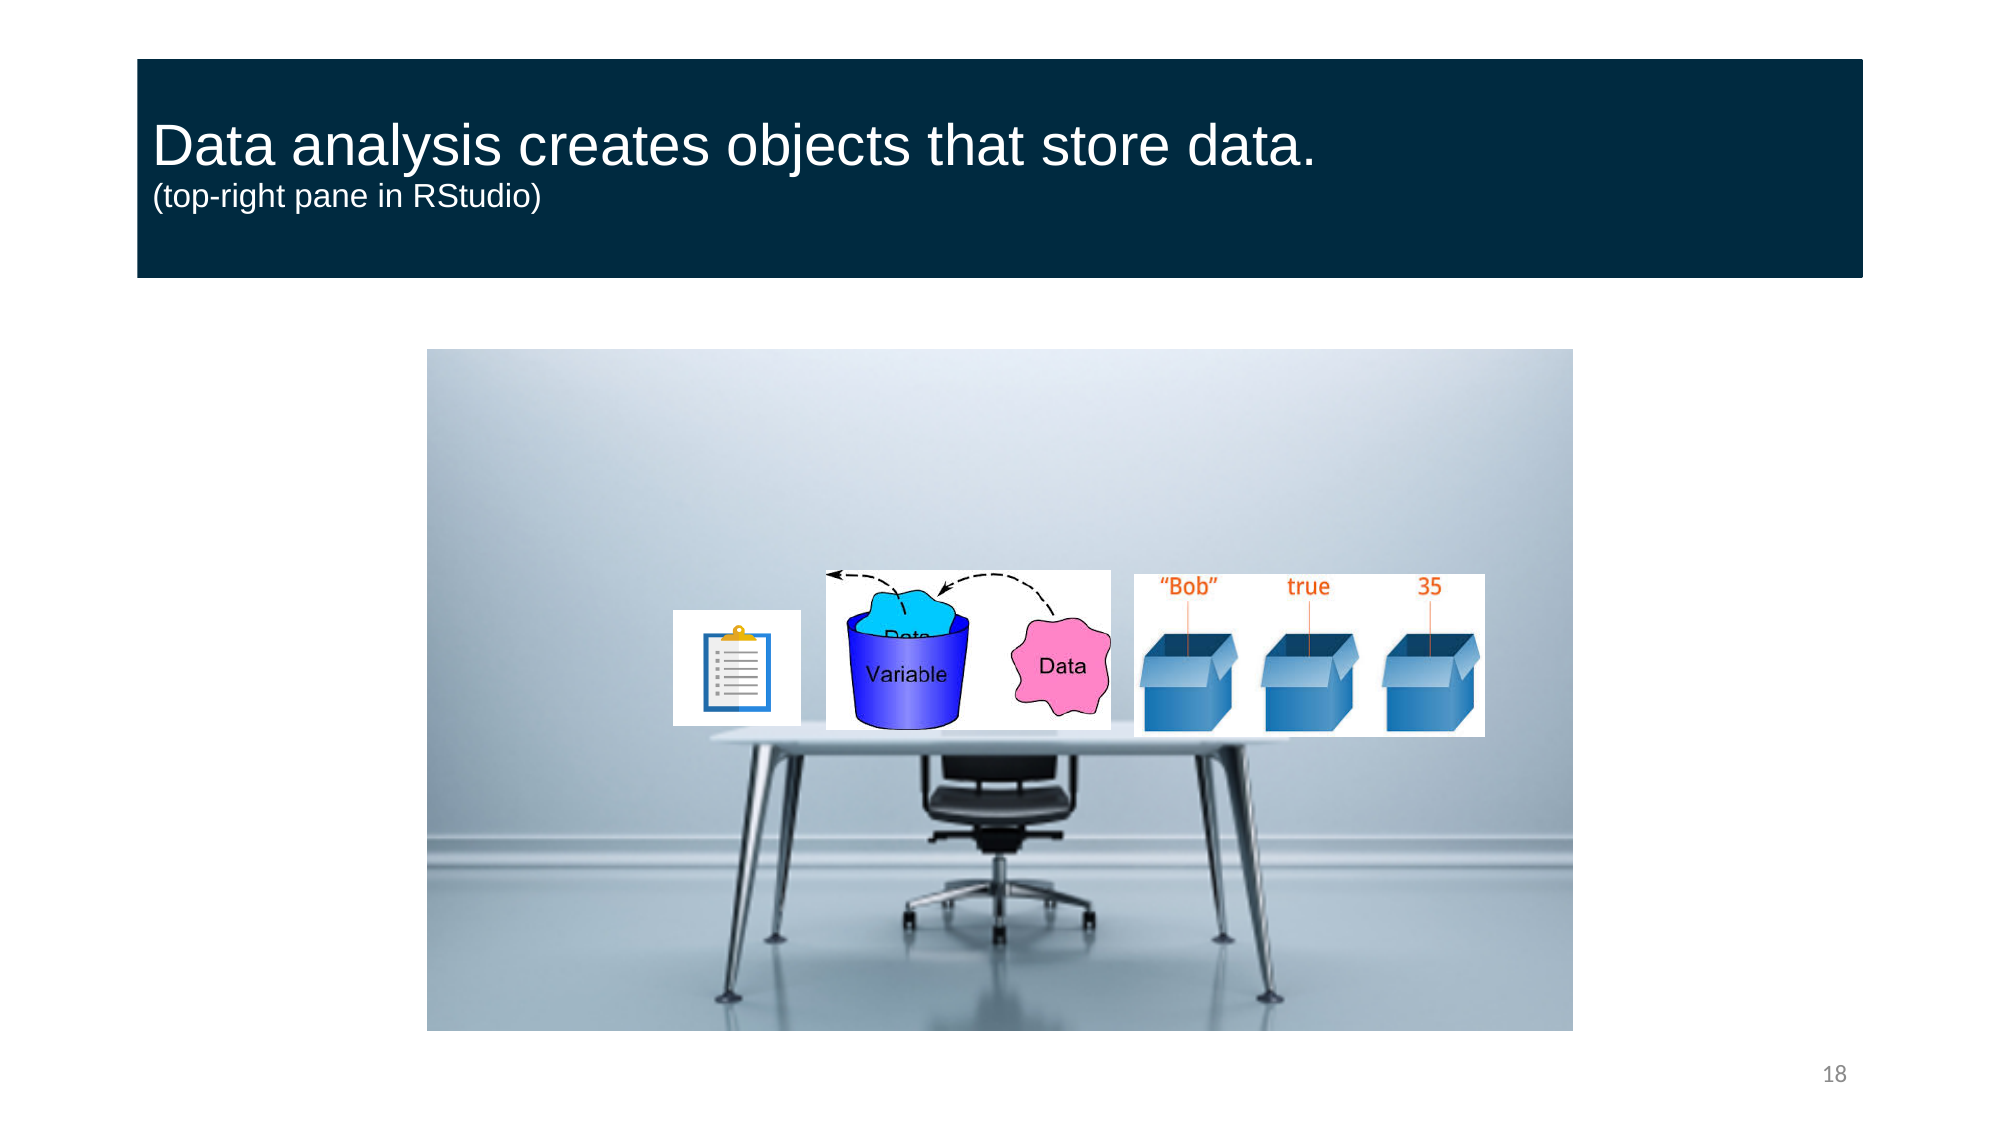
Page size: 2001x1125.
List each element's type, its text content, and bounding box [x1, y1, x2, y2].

picture [427, 349, 1573, 1031]
title Data analysis creates objects that store data. (top-right pane in RStudio) [137, 59, 1863, 278]
slide_number 18 [1412, 1042, 1863, 1103]
